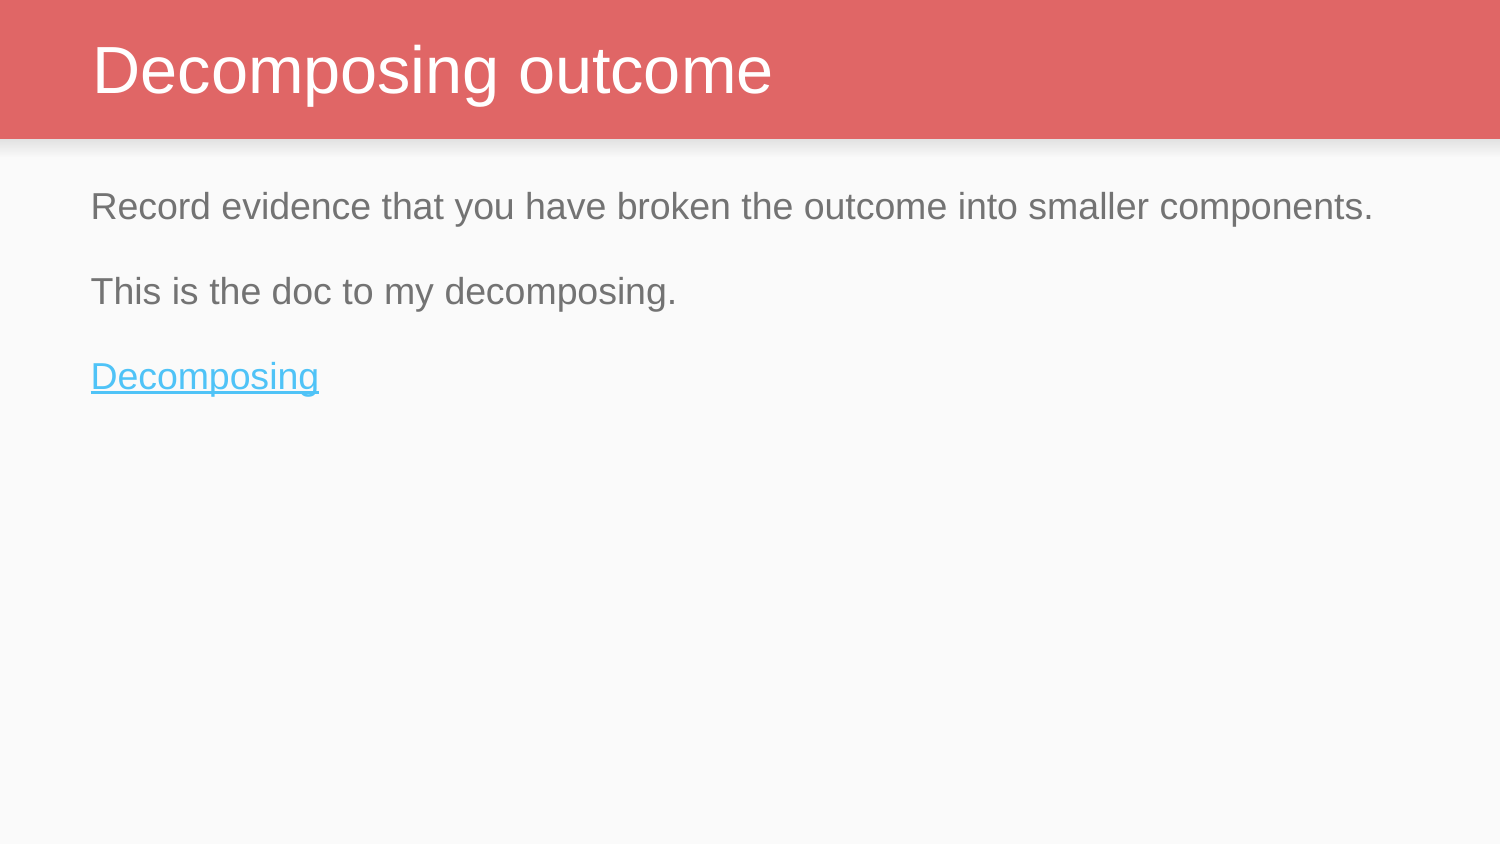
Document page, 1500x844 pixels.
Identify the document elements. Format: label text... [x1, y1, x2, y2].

list Record evidence that you have broken the outcome into smaller components. This is the doc to my decomposing. Decomposing [75, 160, 1425, 763]
title Decomposing outcome [77, 0, 794, 123]
